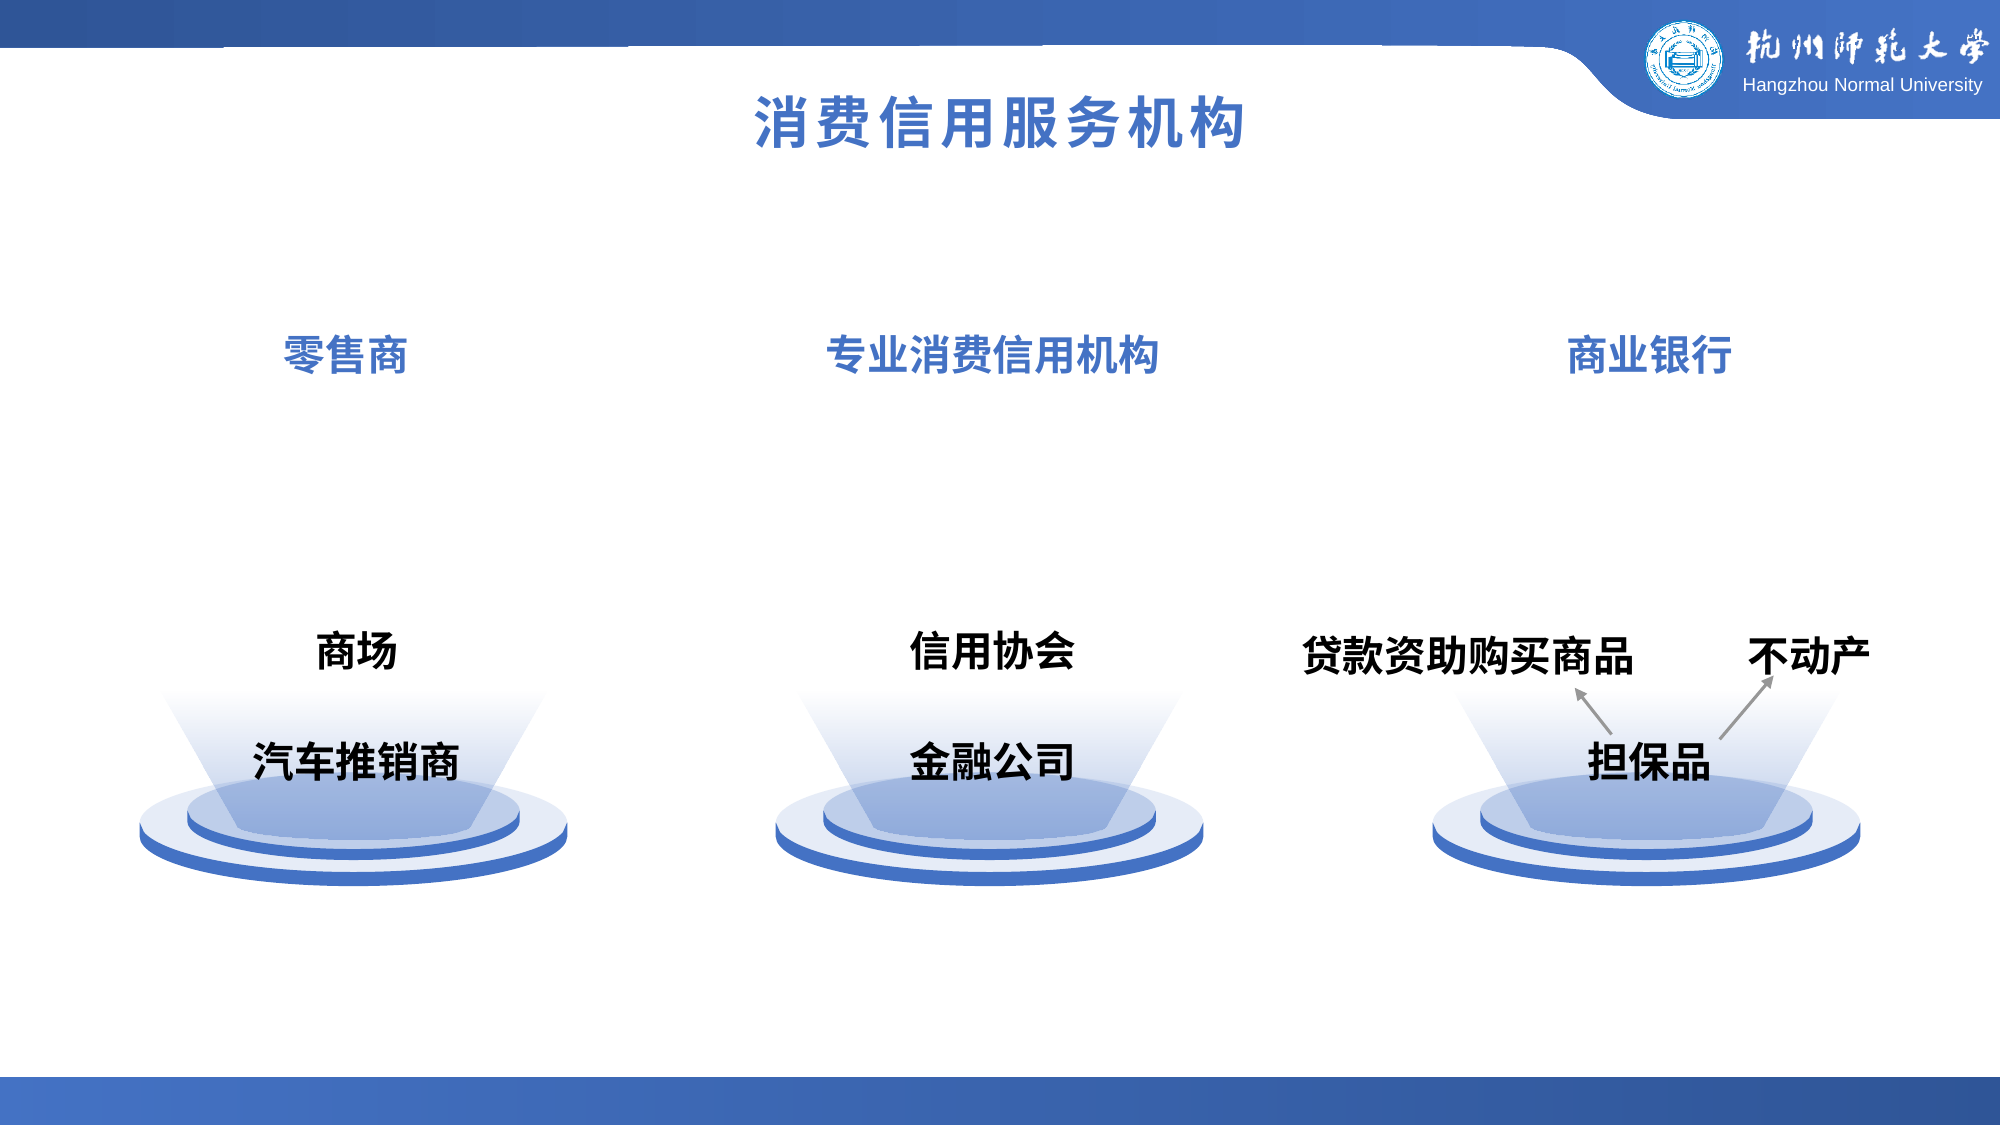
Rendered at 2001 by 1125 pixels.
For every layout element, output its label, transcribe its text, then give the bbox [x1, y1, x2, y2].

text_box 信用协会 [803, 597, 1183, 691]
text_box 专业消费信用机构 [693, 310, 1292, 397]
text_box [1432, 691, 1861, 887]
text_box 消费信用服务机构 [224, 66, 1776, 163]
text_box 零售商 [47, 310, 646, 397]
text_box 商场 [167, 597, 547, 691]
text_box 商业银行 [1350, 310, 1949, 397]
text_box 贷款资助购买商品 [1278, 601, 1620, 708]
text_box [1574, 687, 1612, 735]
picture [1637, 13, 1728, 66]
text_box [1719, 675, 1774, 740]
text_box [139, 691, 568, 887]
text_box 不动产 [1620, 601, 2000, 708]
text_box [775, 691, 1204, 887]
